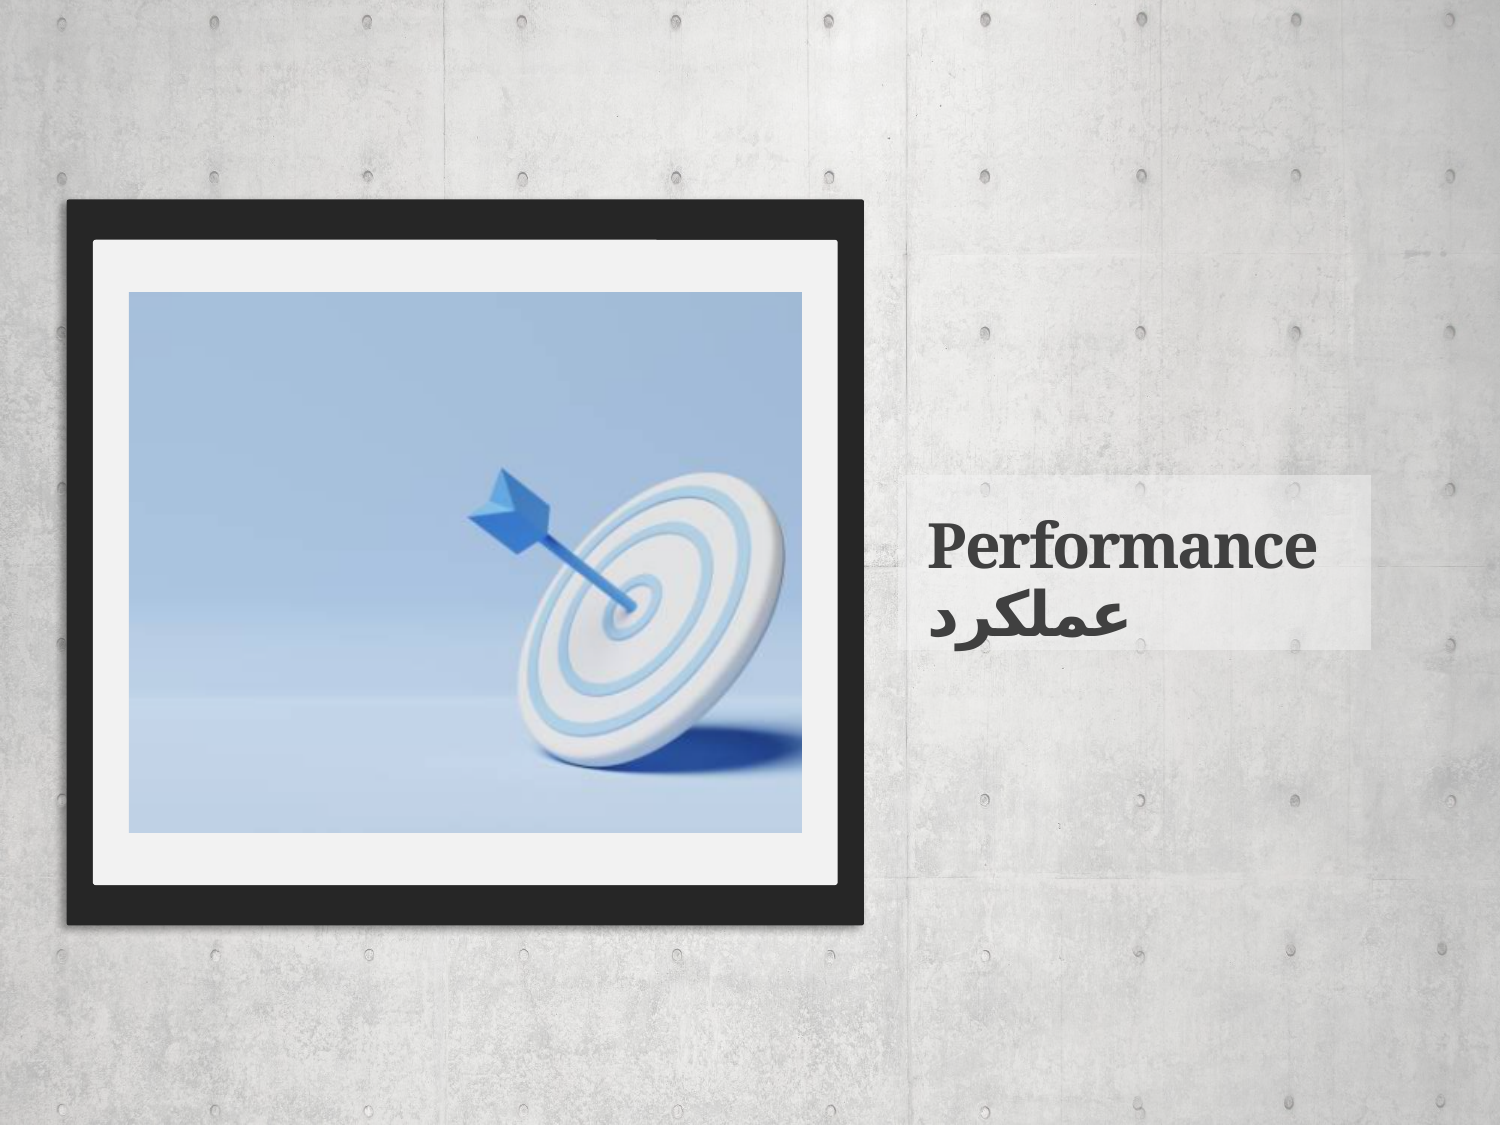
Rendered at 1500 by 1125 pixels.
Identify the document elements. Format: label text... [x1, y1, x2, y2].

picture [128, 292, 802, 833]
title Performance عملکرد [898, 475, 1372, 650]
